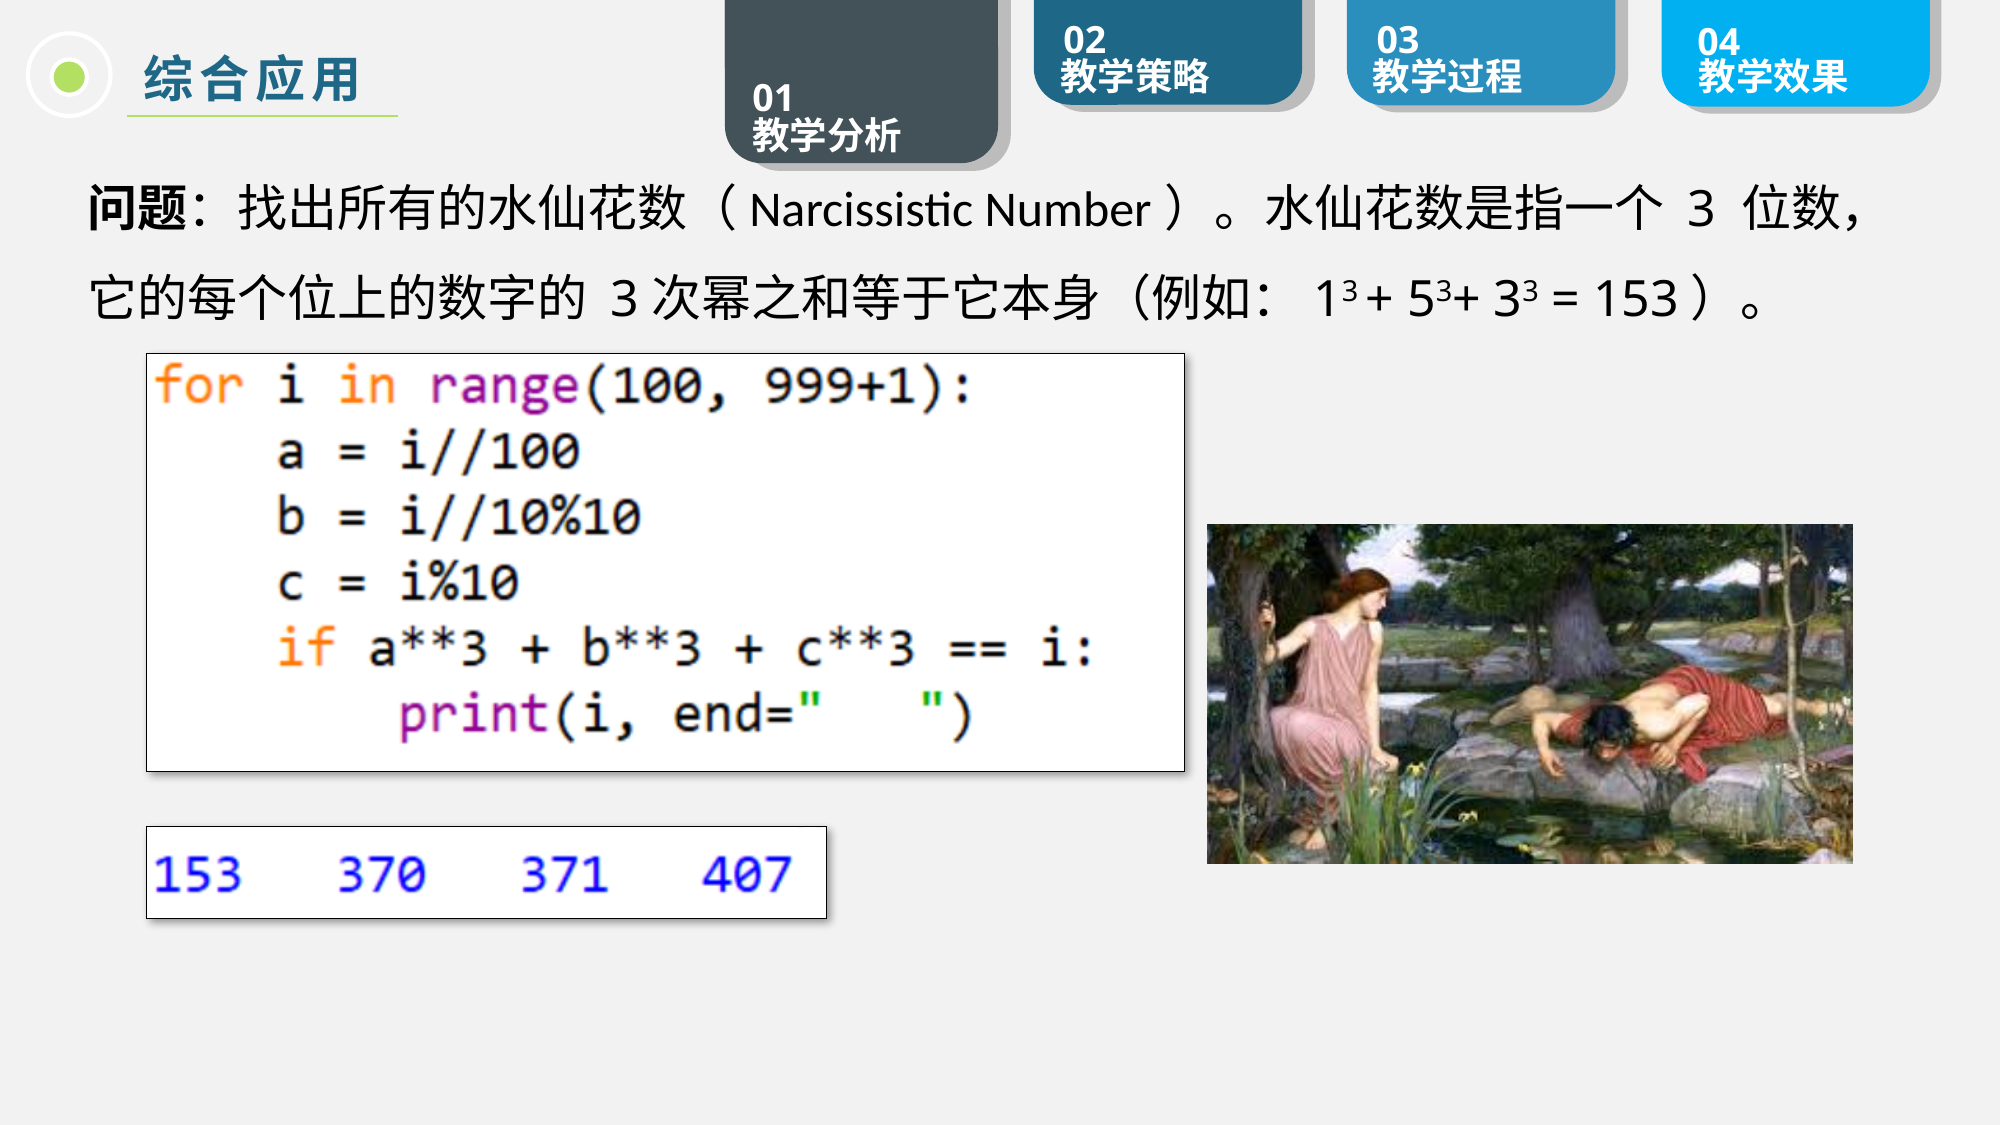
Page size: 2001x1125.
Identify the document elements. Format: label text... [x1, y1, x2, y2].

picture [146, 825, 827, 919]
text_box 综合应用 [128, 40, 1155, 115]
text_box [27, 33, 111, 117]
picture [146, 352, 1185, 773]
text_box 问题：找出所有的水仙花数（Narcissistic Number）。水仙花数是指一个 3 位数，它的每个位上的数字的 3次幂之和等于它本身（例如：13 + 53+ 33 = 153）。 [72, 138, 1895, 334]
picture [1206, 523, 1854, 864]
